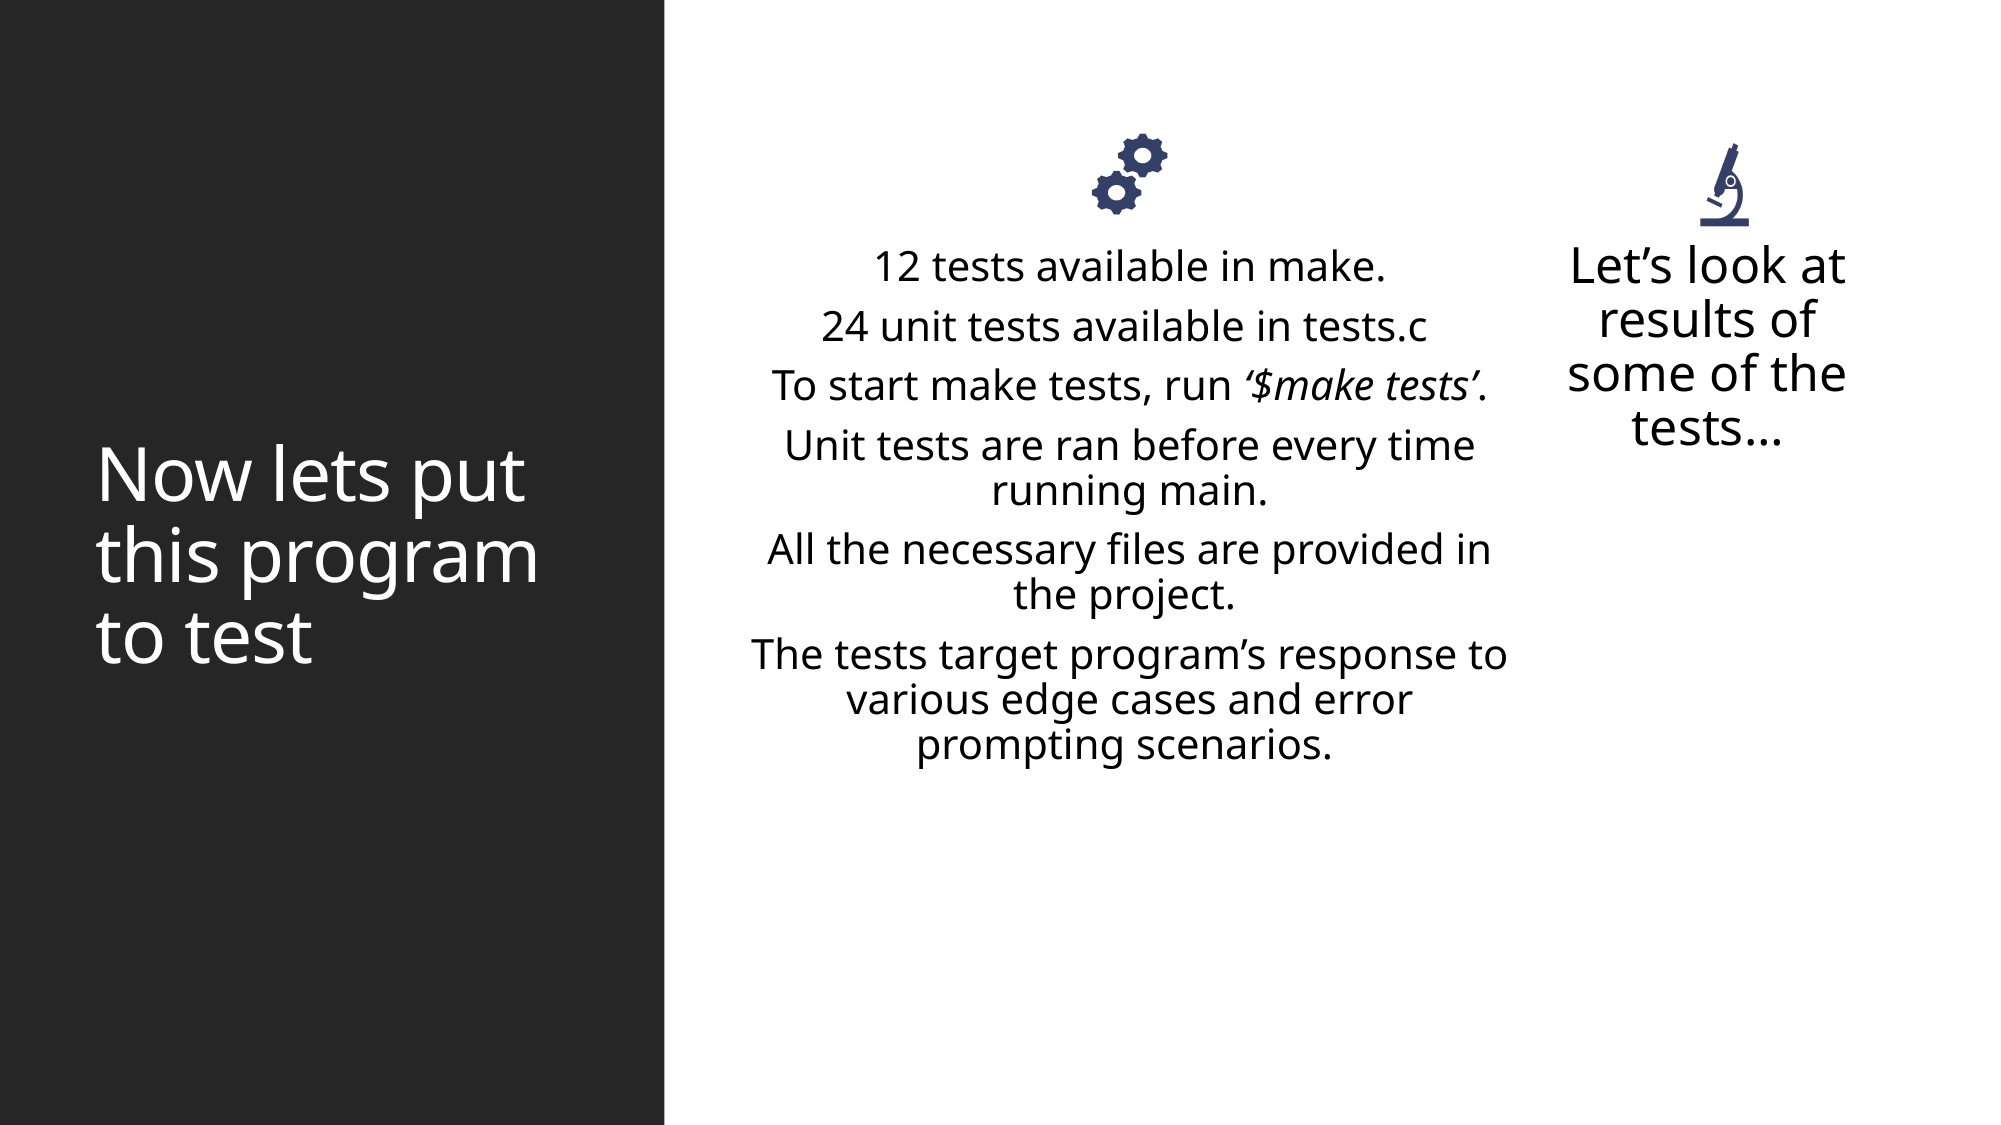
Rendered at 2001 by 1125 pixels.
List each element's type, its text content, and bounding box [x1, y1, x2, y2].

text_box [0, 0, 666, 1125]
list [743, 104, 1894, 1033]
title Now lets put this program to test [80, 84, 587, 1032]
text_box [666, 0, 2000, 1125]
